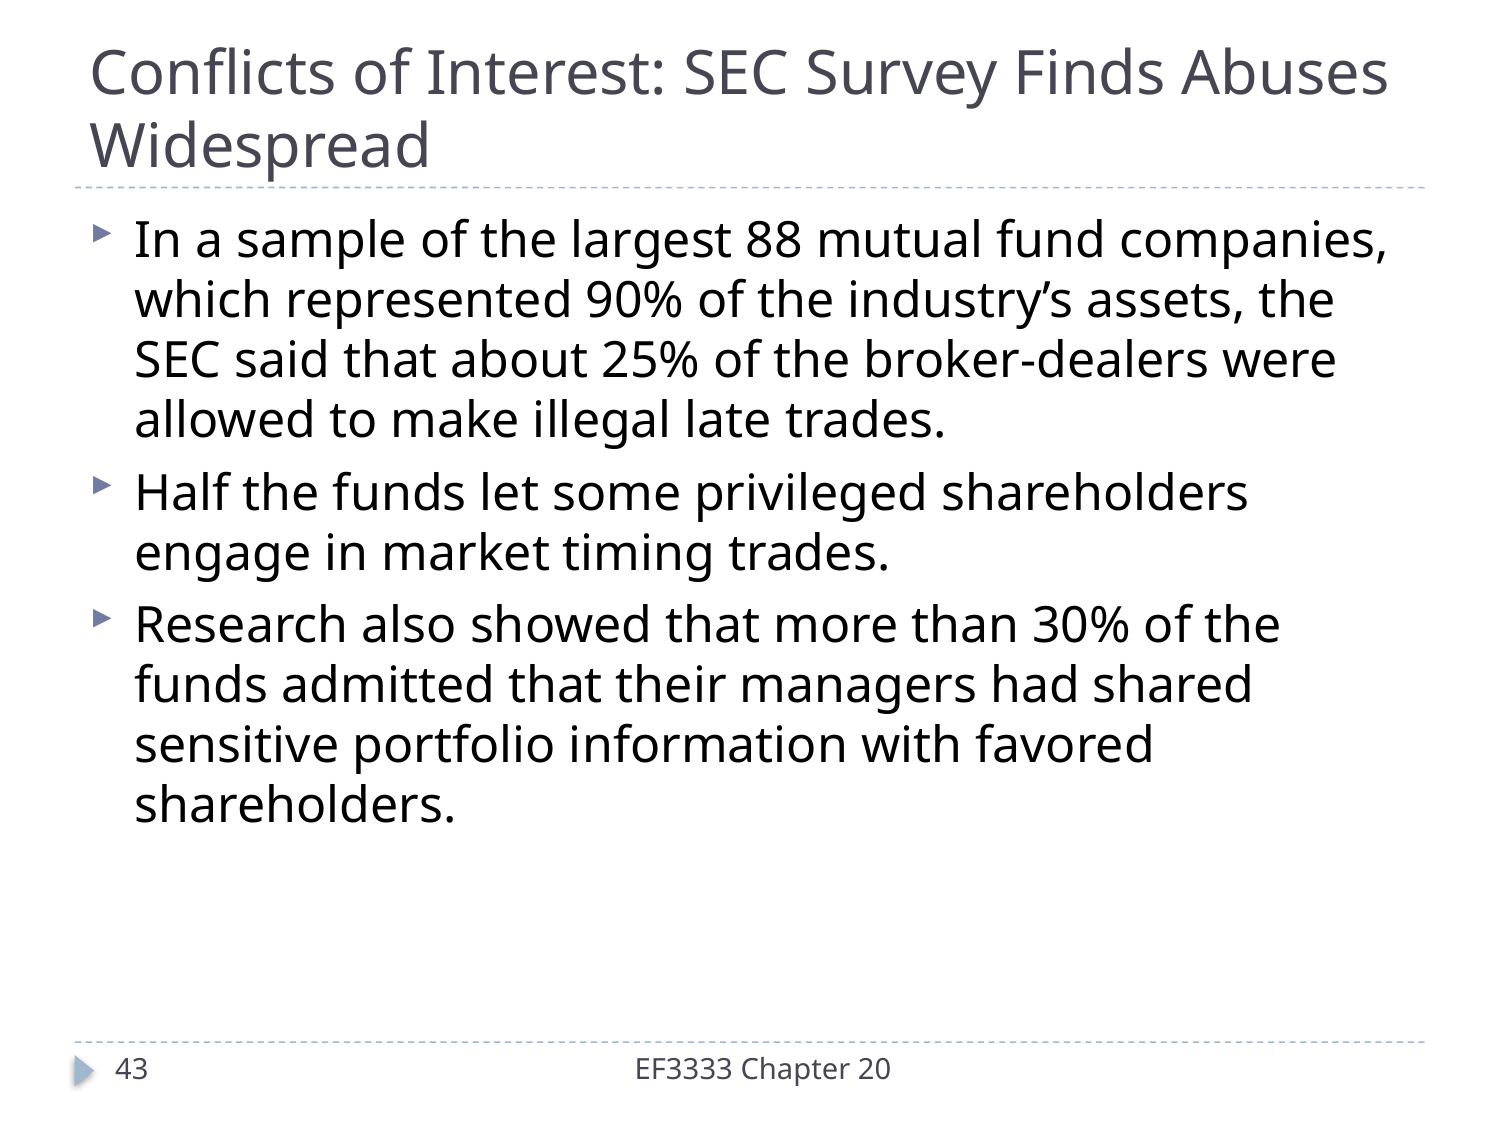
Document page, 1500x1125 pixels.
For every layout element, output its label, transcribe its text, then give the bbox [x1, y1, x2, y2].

slide_number 43 [100, 1042, 426, 1103]
footer EF3333 Chapter 20 [475, 1042, 1051, 1103]
title Conflicts of Interest: SEC Survey Finds Abuses Widespread [75, 24, 1425, 188]
list In a sample of the largest 88 mutual fund companies, which represented 90% of the industry’s assets, the SEC said that about 25% of the broker-dealers were allowed to make illegal late trades. Half the funds let some privileged shareholders engage in market timing trades. Research also showed that more than 30% of the funds admitted that their managers had shared sensitive portfolio information with favored shareholders. [75, 200, 1425, 1010]
